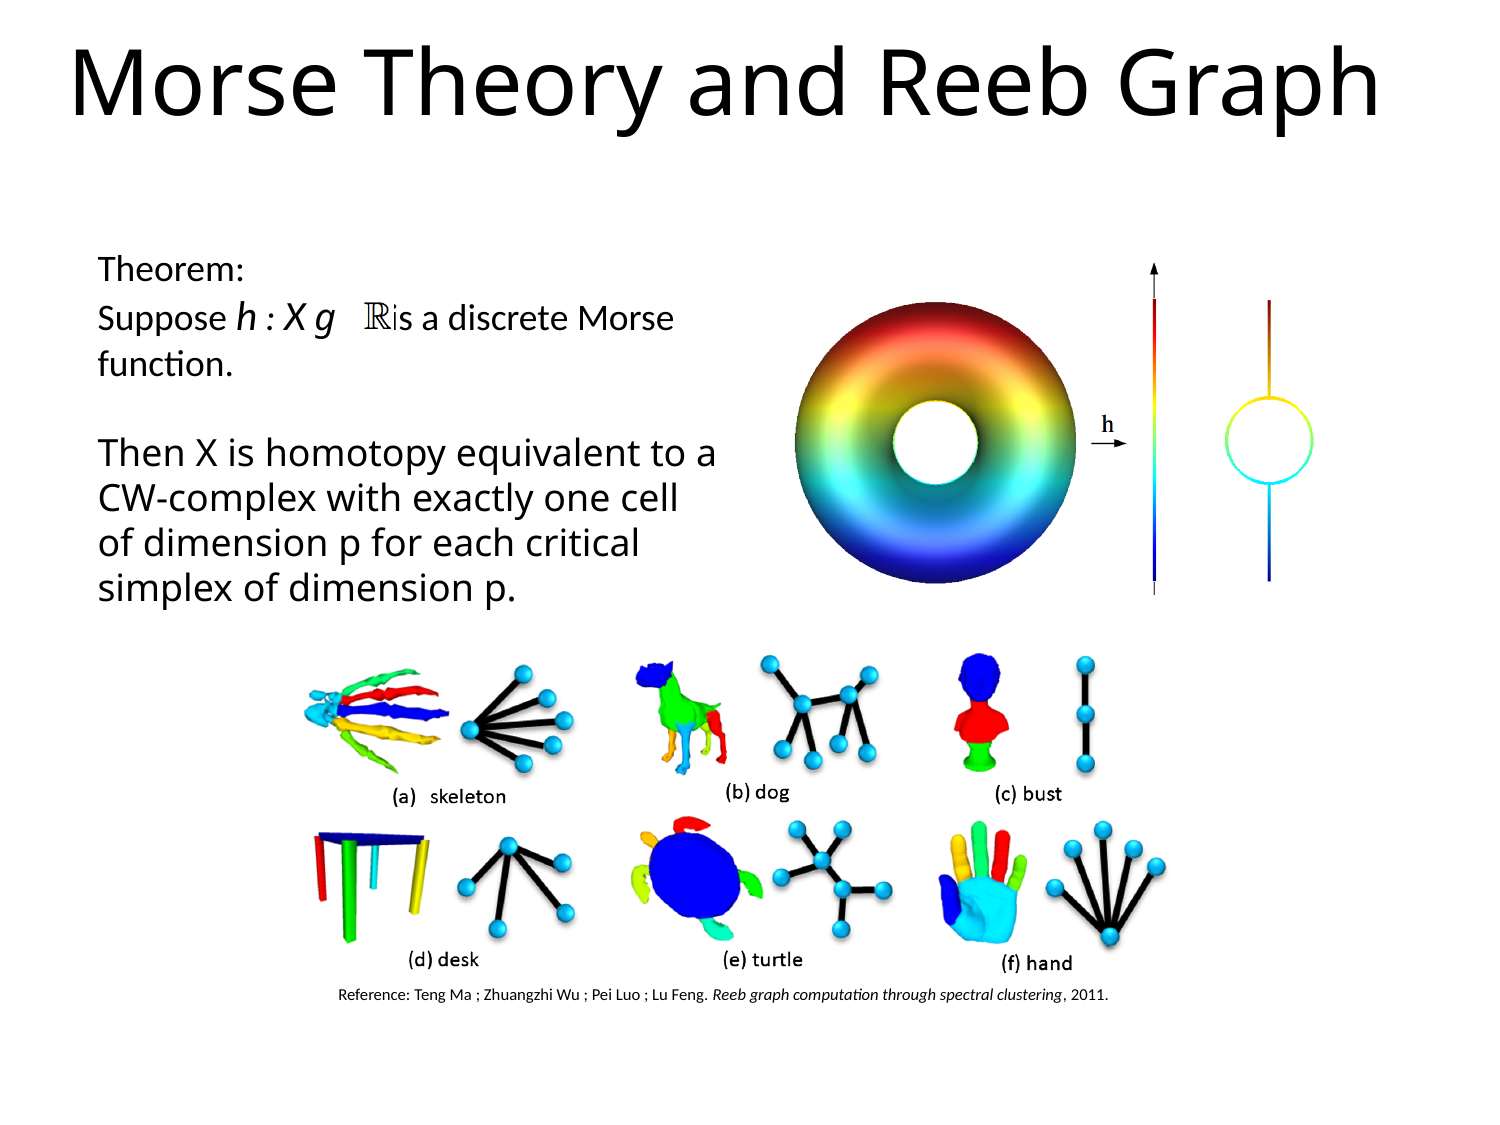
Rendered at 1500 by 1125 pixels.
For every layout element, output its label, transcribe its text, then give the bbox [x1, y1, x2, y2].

picture [297, 653, 1170, 977]
text_box Morse Theory and Reeb Graph [52, 0, 1403, 157]
text_box Reference: Teng Ma ; Zhuangzhi Wu ; Pei Luo ; Lu Feng. Reeb graph computation through spectral clustering, 2011. [323, 985, 1125, 1011]
picture [760, 229, 1351, 631]
text_box Theorem: Suppose h : X g is a discrete Morse function. Then X is homotopy equivalent to a CW-complex with exactly one cell of dimension p for each critical simplex of dimension p. [82, 236, 734, 617]
picture [357, 294, 394, 333]
